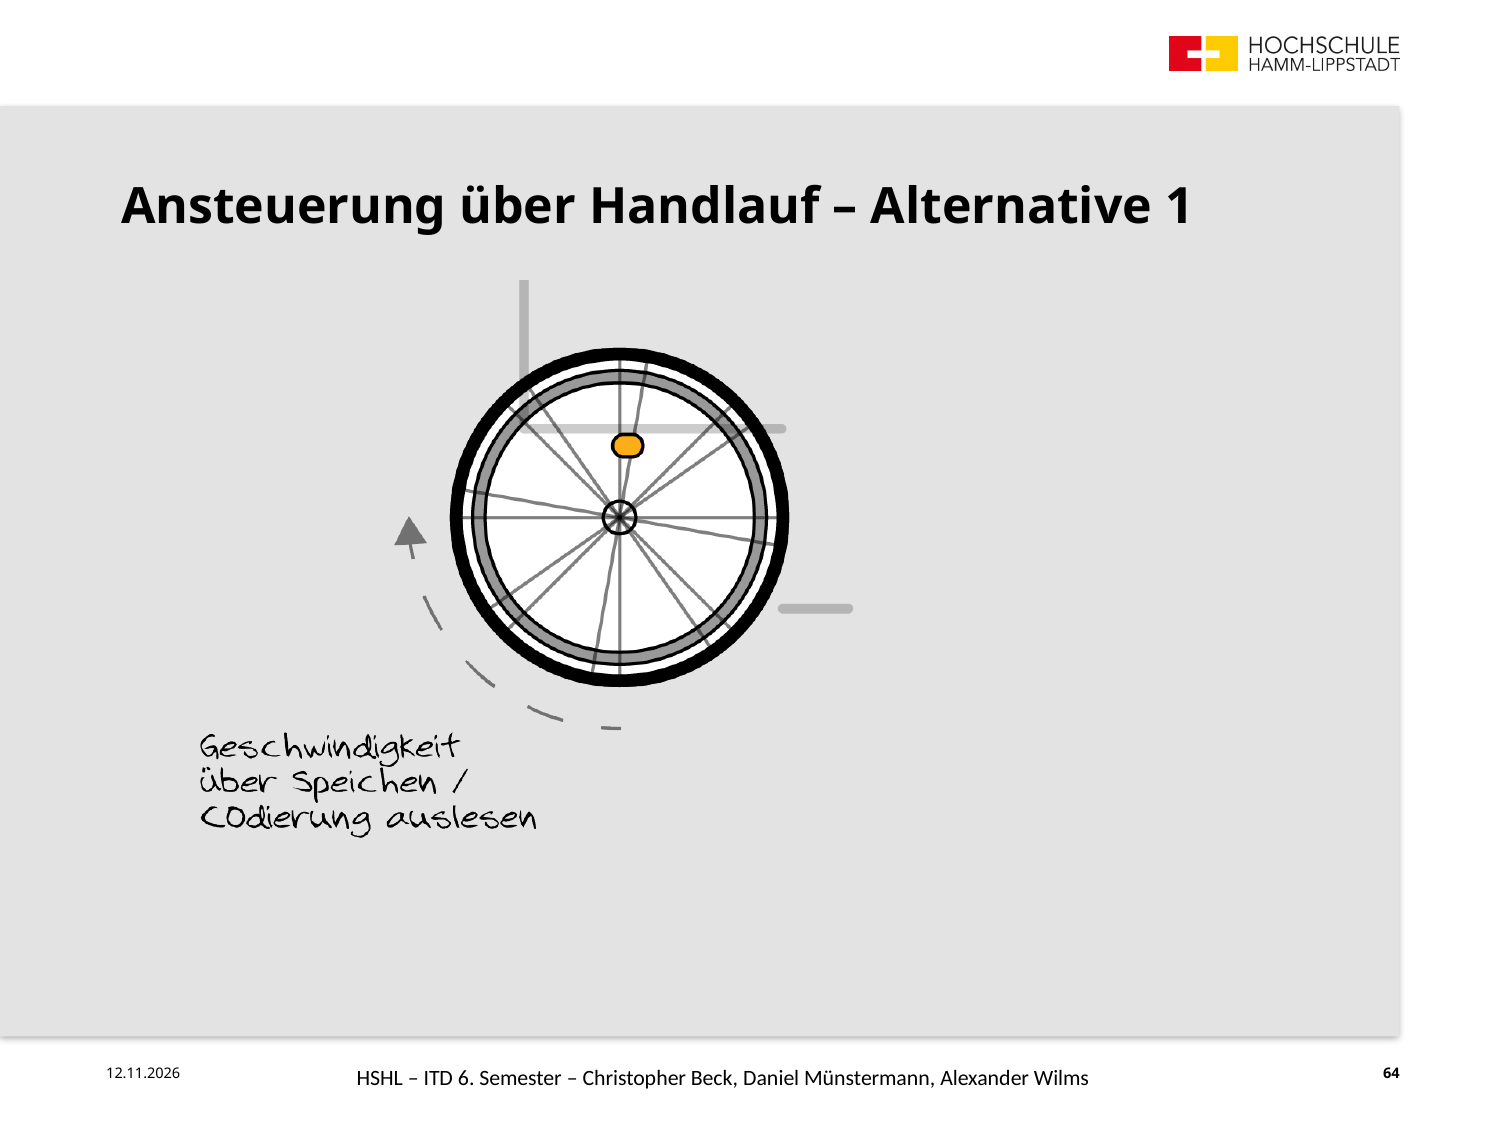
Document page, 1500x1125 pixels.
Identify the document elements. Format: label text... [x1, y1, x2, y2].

picture [0, 280, 1166, 1028]
slide_number 64 [1105, 1065, 1400, 1084]
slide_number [106, 1065, 341, 1084]
text_box HSHL – ITD 6. Semester – Christopher Beck, Daniel Münstermann, Alexander Wilms [341, 1055, 1105, 1097]
picture [1169, 36, 1400, 71]
text_box Ansteuerung über Handlauf – Alternative 1 [106, 125, 1340, 281]
